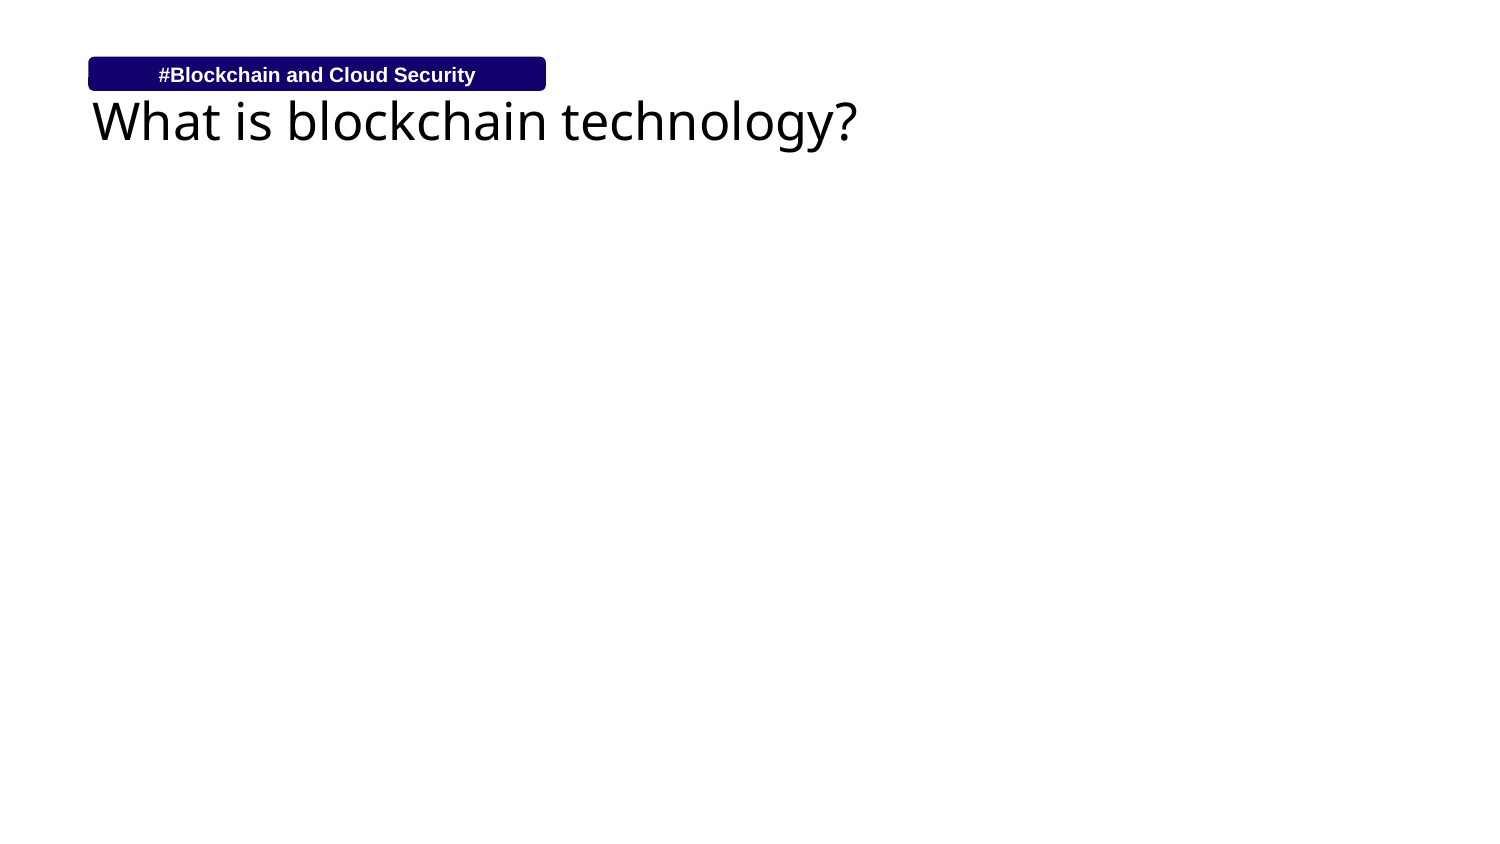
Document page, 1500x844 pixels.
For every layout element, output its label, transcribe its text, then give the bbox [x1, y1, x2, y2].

text_box #Blockchain and Cloud Security [86, 54, 549, 93]
title What is blockchain technology? [77, 73, 1443, 168]
